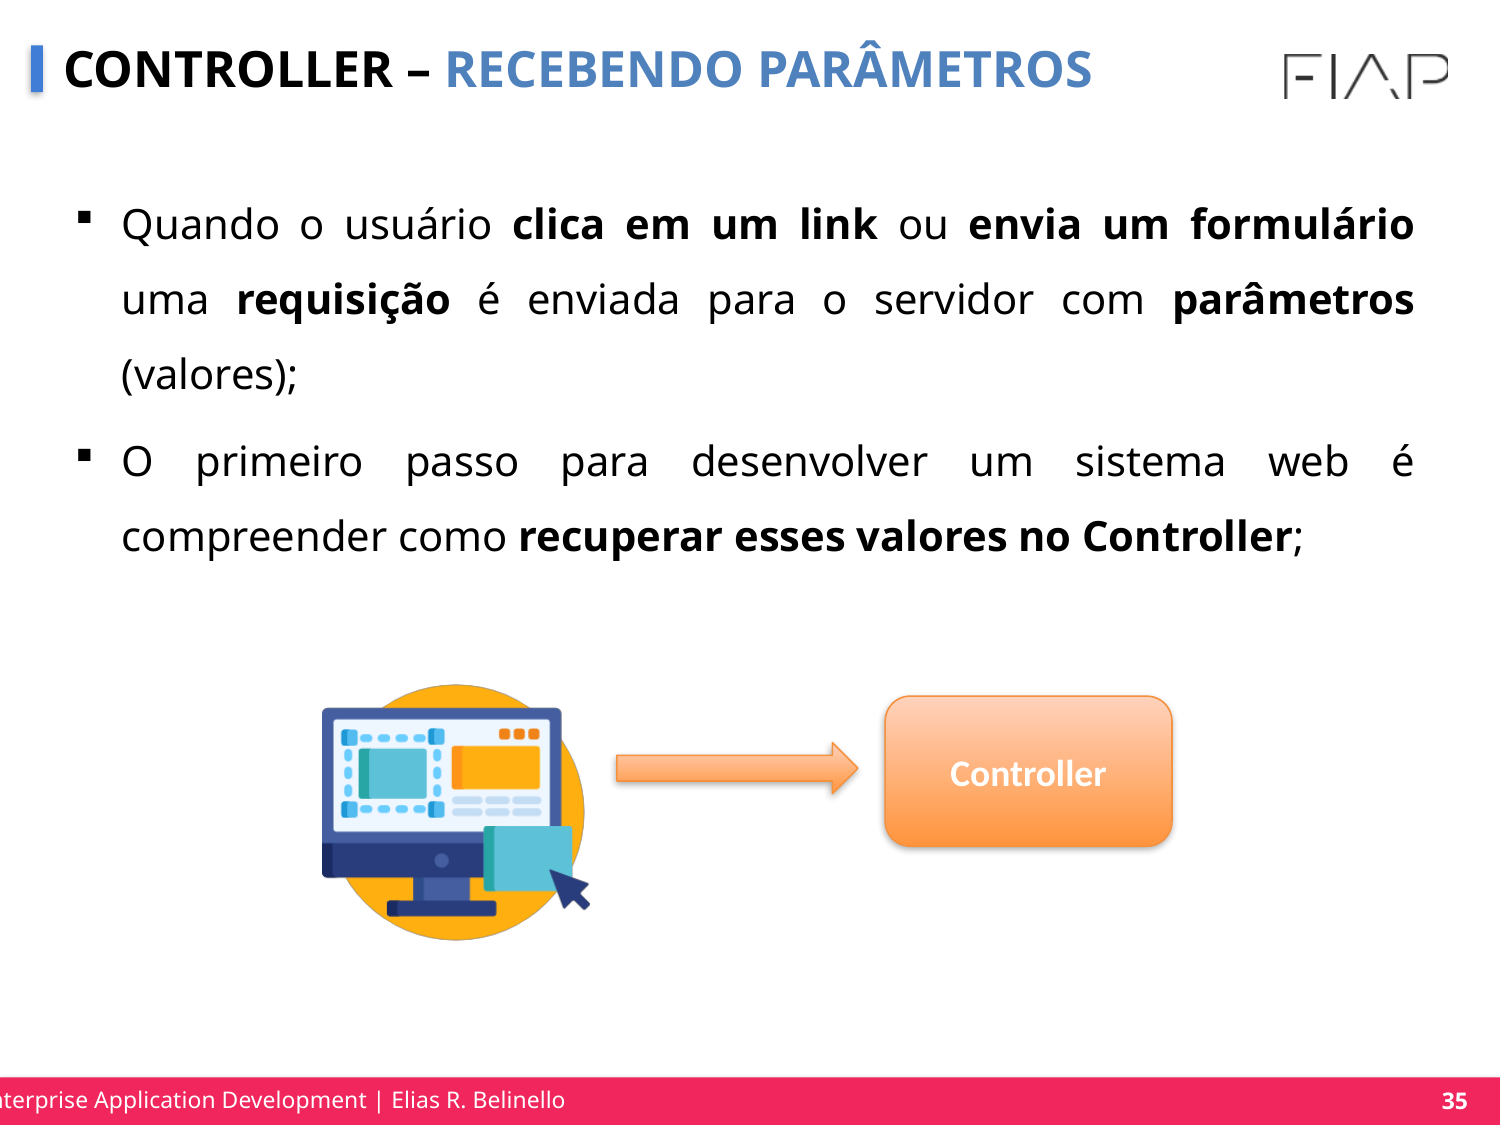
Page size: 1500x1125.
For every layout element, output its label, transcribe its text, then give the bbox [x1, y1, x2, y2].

picture [322, 678, 590, 946]
text_box Controller [884, 695, 1173, 848]
text_box Quando o usuário clica em um link ou envia um formulário uma requisição é enviada para o servidor com parâmetros (valores); O primeiro passo para desenvolver um sistema web é compreender como recuperar esses valores no Controller; [59, 165, 1431, 284]
text_box [616, 741, 859, 795]
title CONTROLLER – RECEBENDO PARÂMETROS [48, 35, 1249, 101]
